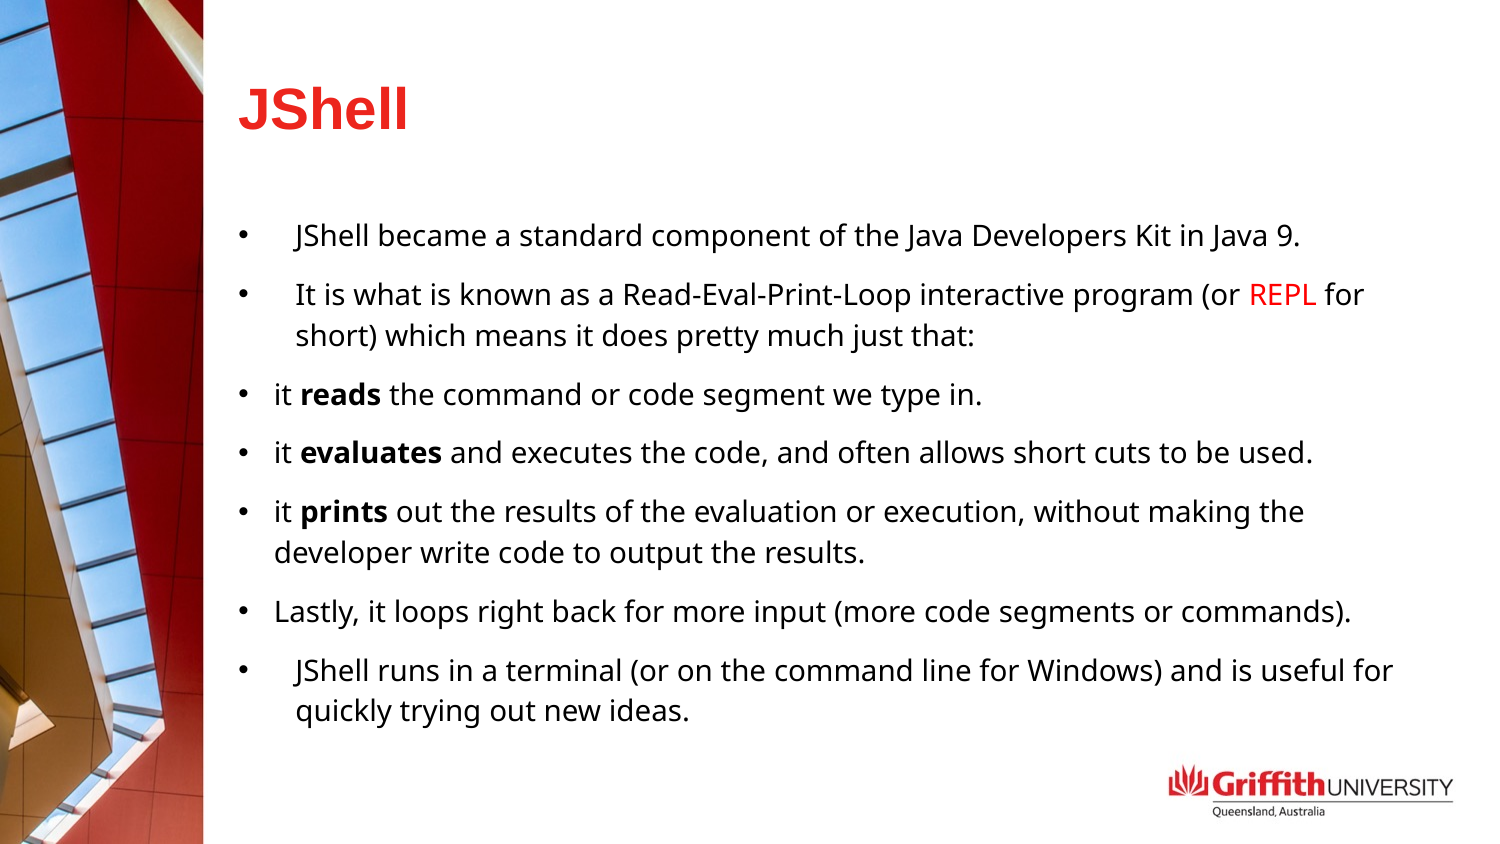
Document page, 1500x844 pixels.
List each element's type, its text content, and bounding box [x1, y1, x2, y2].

title JShell [238, 71, 1432, 193]
list JShell became a standard component of the Java Developers Kit in Java 9. It is what is known as a Read-Eval-Print-Loop interactive program (or REPL for short) which means it does pretty much just that: it reads the command or code segment we type in. it evaluates and executes the code, and often allows short cuts to be used. it prints out the results of the evaluation or execution, without making the developer write code to output the results. Lastly, it loops right back for more input (more code segments or commands). JShell runs in a terminal (or on the command line for Windows) and is useful for quickly trying out new ideas. [238, 211, 1432, 734]
picture [0, 0, 1500, 844]
